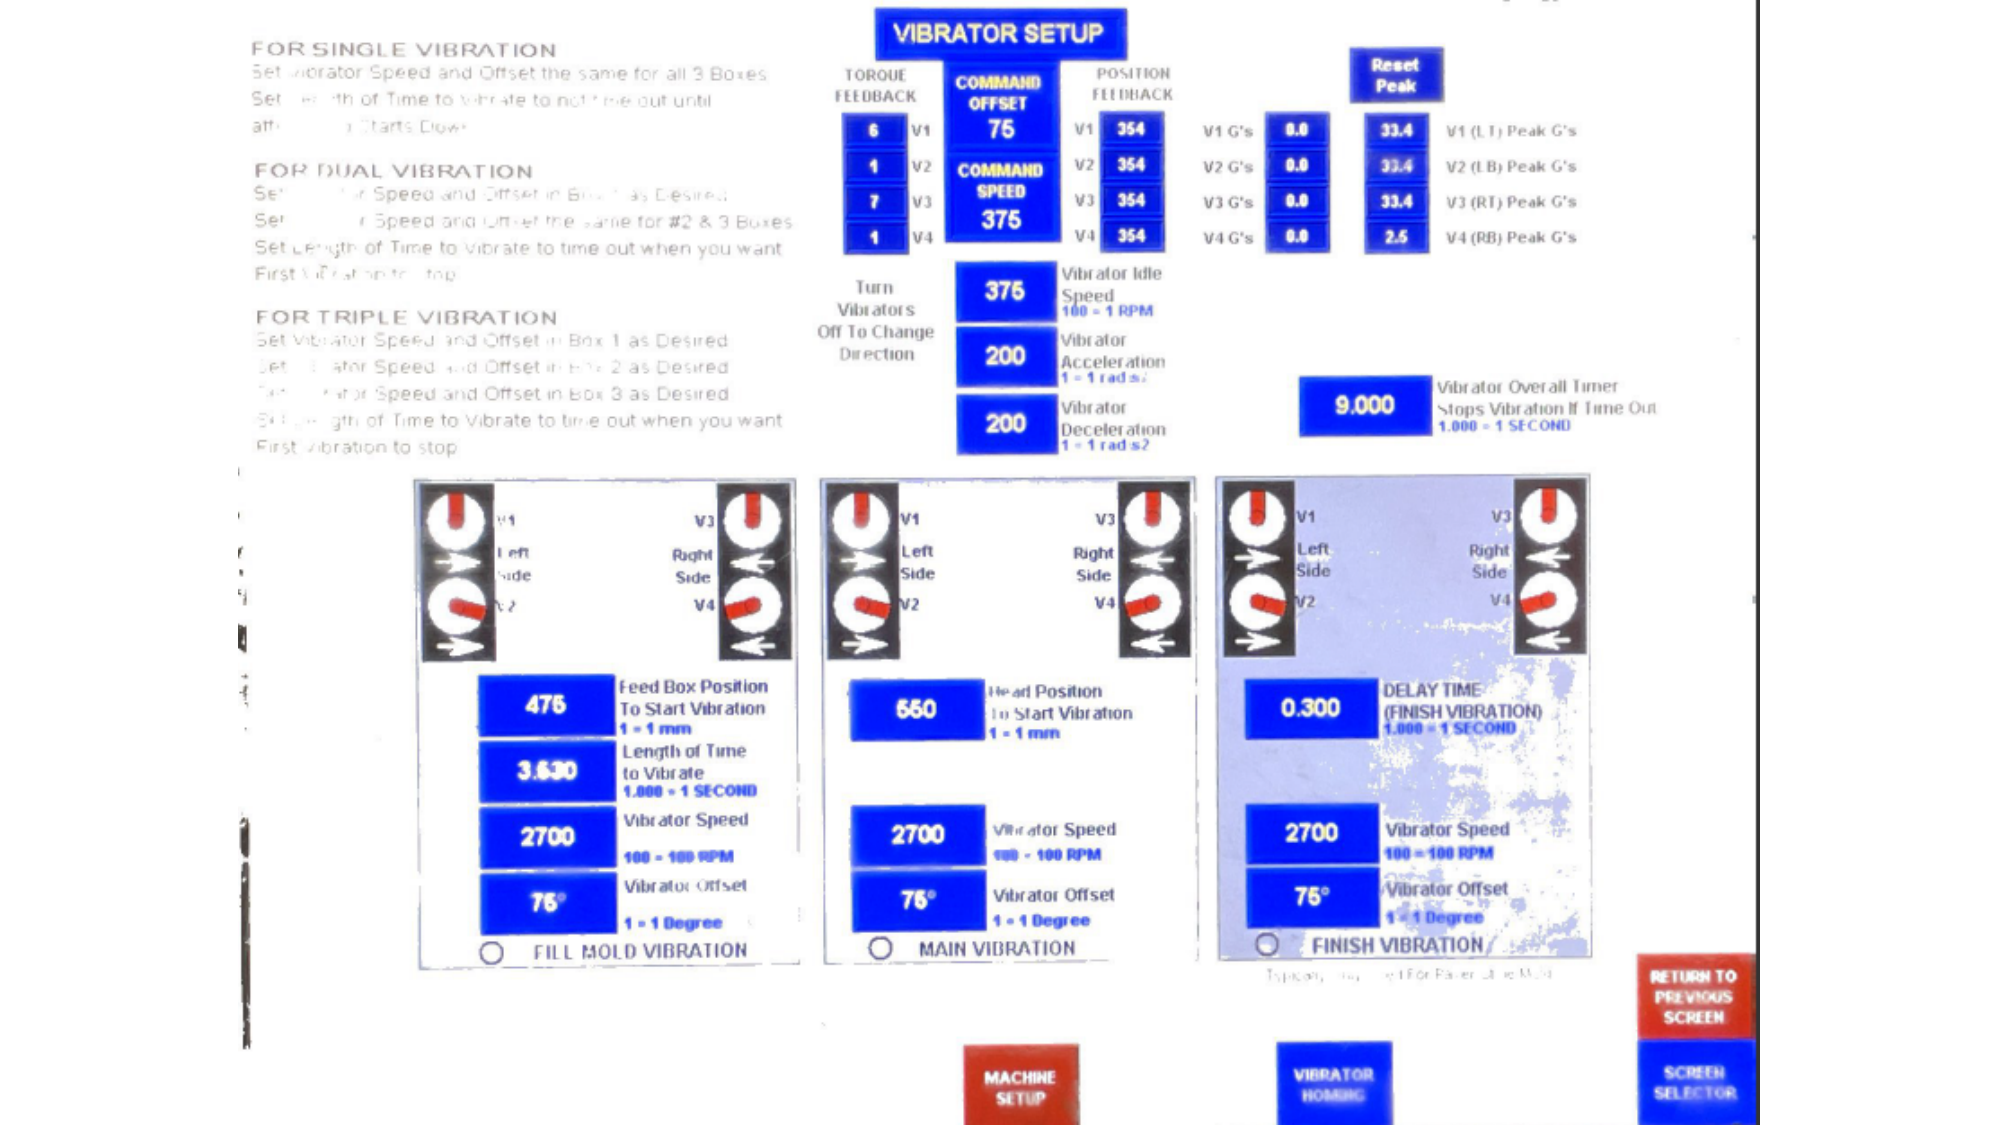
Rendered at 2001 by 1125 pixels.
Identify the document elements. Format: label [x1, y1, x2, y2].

picture [238, 0, 1760, 1125]
